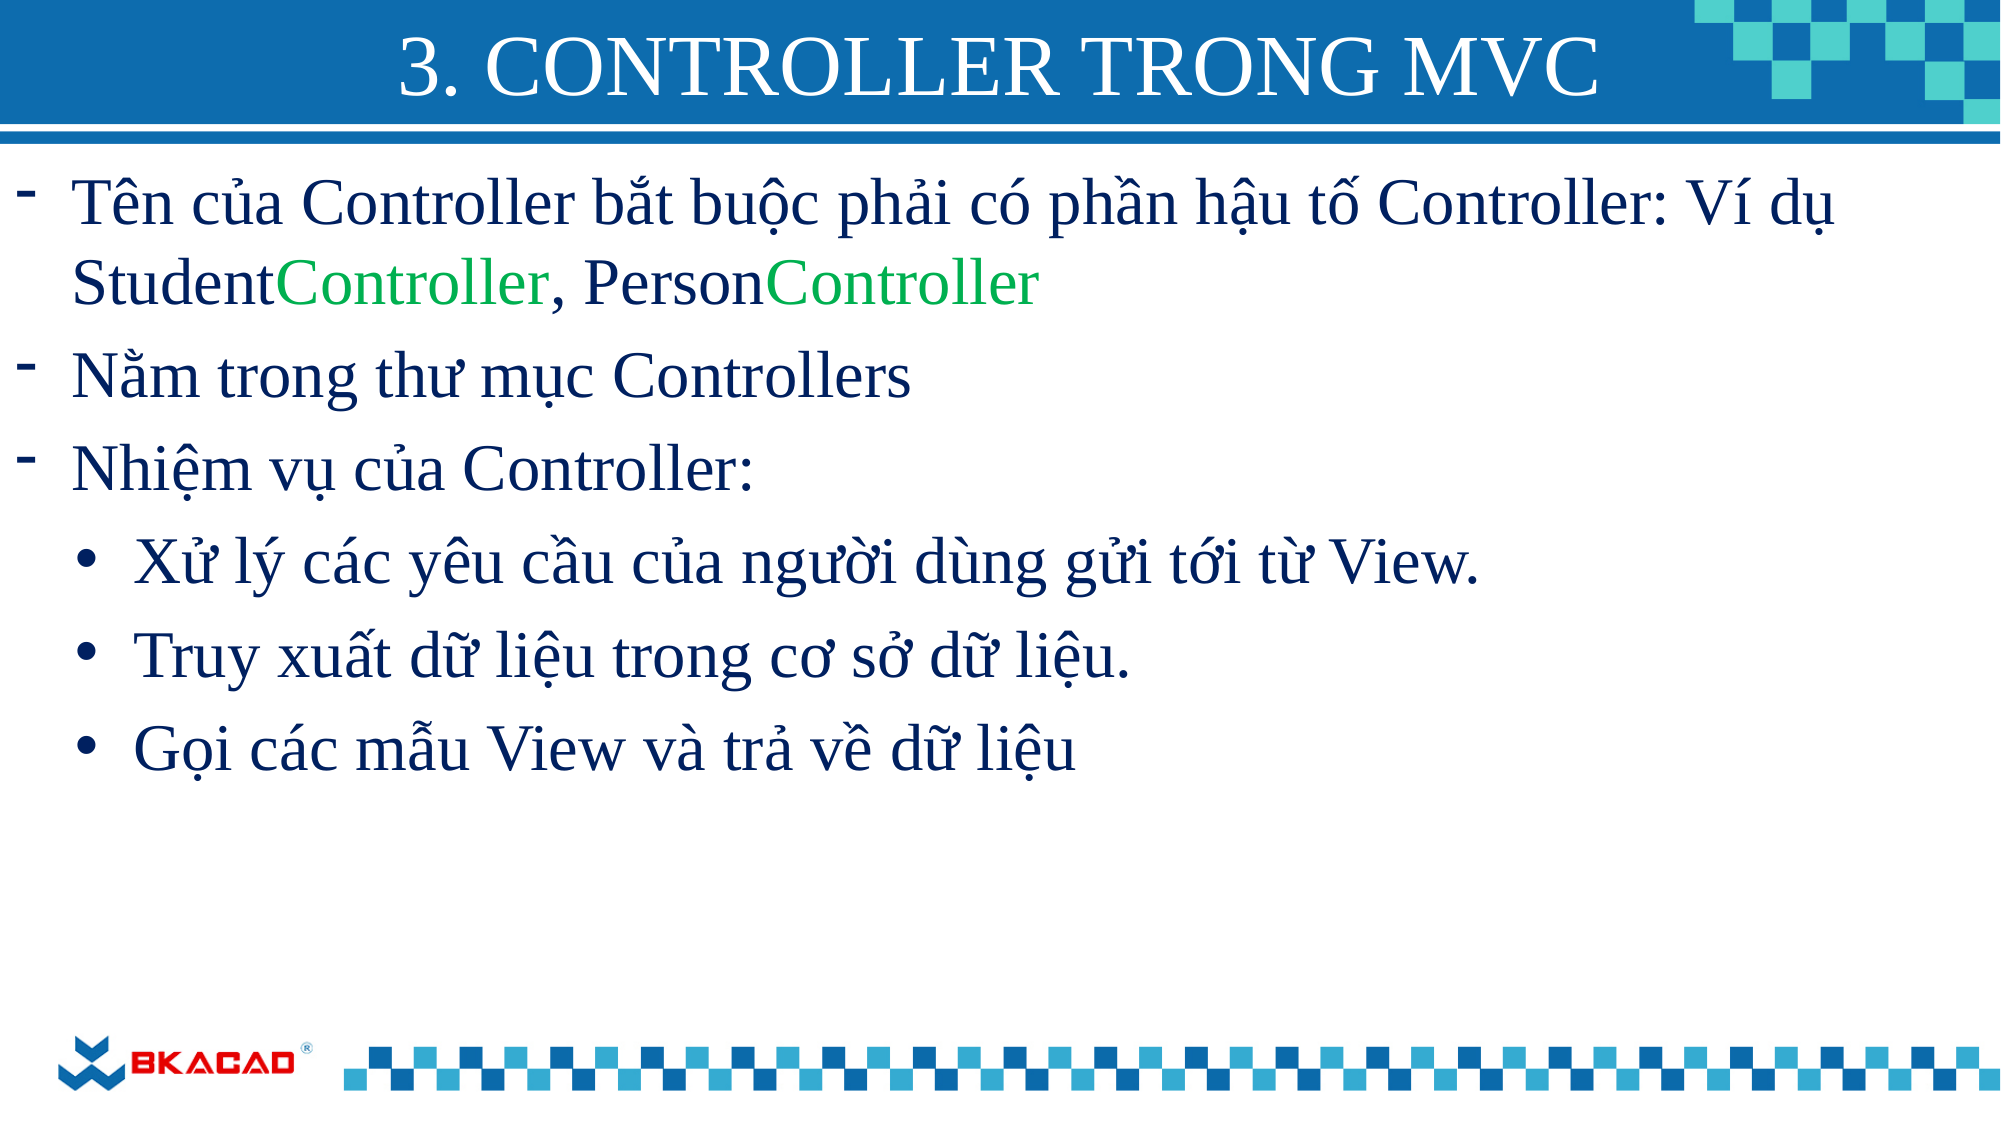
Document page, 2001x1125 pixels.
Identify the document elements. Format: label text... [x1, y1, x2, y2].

title 3. CONTROLLER TRONG MVC [0, 0, 2000, 121]
picture [0, 0, 2001, 1125]
list Tên của Controller bắt buộc phải có phần hậu tố Controller: Ví dụ StudentController, PersonController Nằm trong thư mục Controllers Nhiệm vụ của Controller: Xử lý các yêu cầu của người dùng gửi tới từ View. Truy xuất dữ liệu trong cơ sở dữ liệu. Gọi các mẫu View và trả về dữ liệu [0, 149, 1995, 1030]
